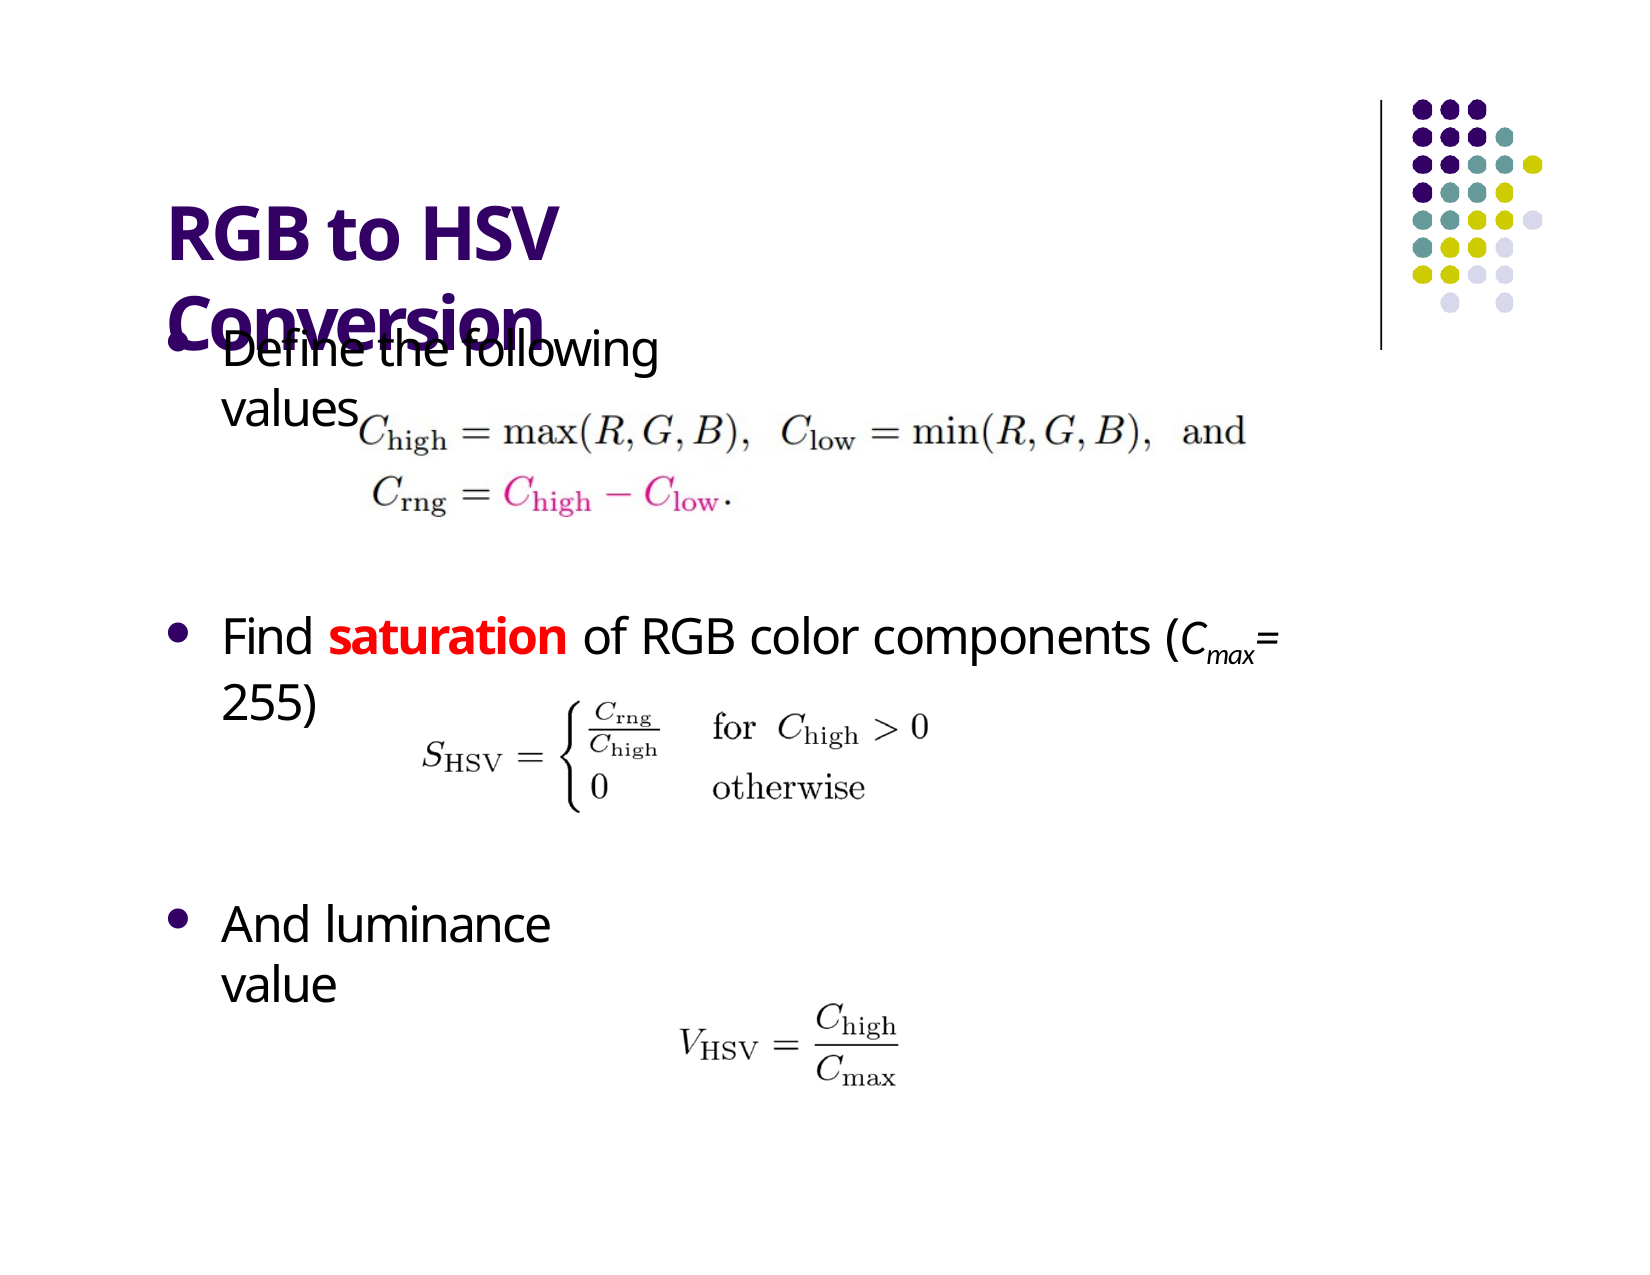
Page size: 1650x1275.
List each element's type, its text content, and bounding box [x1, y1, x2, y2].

picture [1467, 127, 1487, 147]
text_box [359, 413, 1247, 517]
text_box And luminance value [162, 890, 649, 1013]
picture [1412, 182, 1433, 203]
picture [1412, 237, 1433, 258]
picture [1467, 182, 1487, 203]
picture [1440, 292, 1460, 313]
picture [1467, 265, 1487, 284]
picture [1495, 182, 1514, 203]
picture [1467, 155, 1487, 174]
picture [1495, 127, 1514, 147]
picture [1495, 210, 1514, 230]
picture [1467, 237, 1487, 258]
picture [1522, 155, 1543, 174]
picture [1440, 265, 1460, 284]
picture [1412, 155, 1433, 174]
picture [1440, 155, 1460, 174]
picture [1412, 210, 1433, 230]
picture [1522, 210, 1543, 230]
picture [1440, 99, 1460, 120]
picture [1412, 99, 1433, 120]
picture [1495, 155, 1514, 174]
picture [1495, 292, 1514, 313]
picture [1412, 127, 1433, 147]
picture [1440, 237, 1460, 258]
picture [1440, 210, 1460, 230]
picture [1467, 99, 1487, 120]
picture [1495, 237, 1514, 258]
picture [1495, 265, 1514, 284]
text_box Find saturation of RGB color components (Cmax= 255) [158, 602, 1307, 731]
picture [1440, 127, 1460, 147]
picture [1467, 210, 1487, 230]
picture [1412, 265, 1433, 284]
text_box [421, 700, 928, 813]
picture [1440, 182, 1460, 203]
title RGB to HSV Conversion [163, 183, 893, 399]
text_box [679, 1003, 899, 1086]
text_box Define the following values [162, 314, 776, 437]
